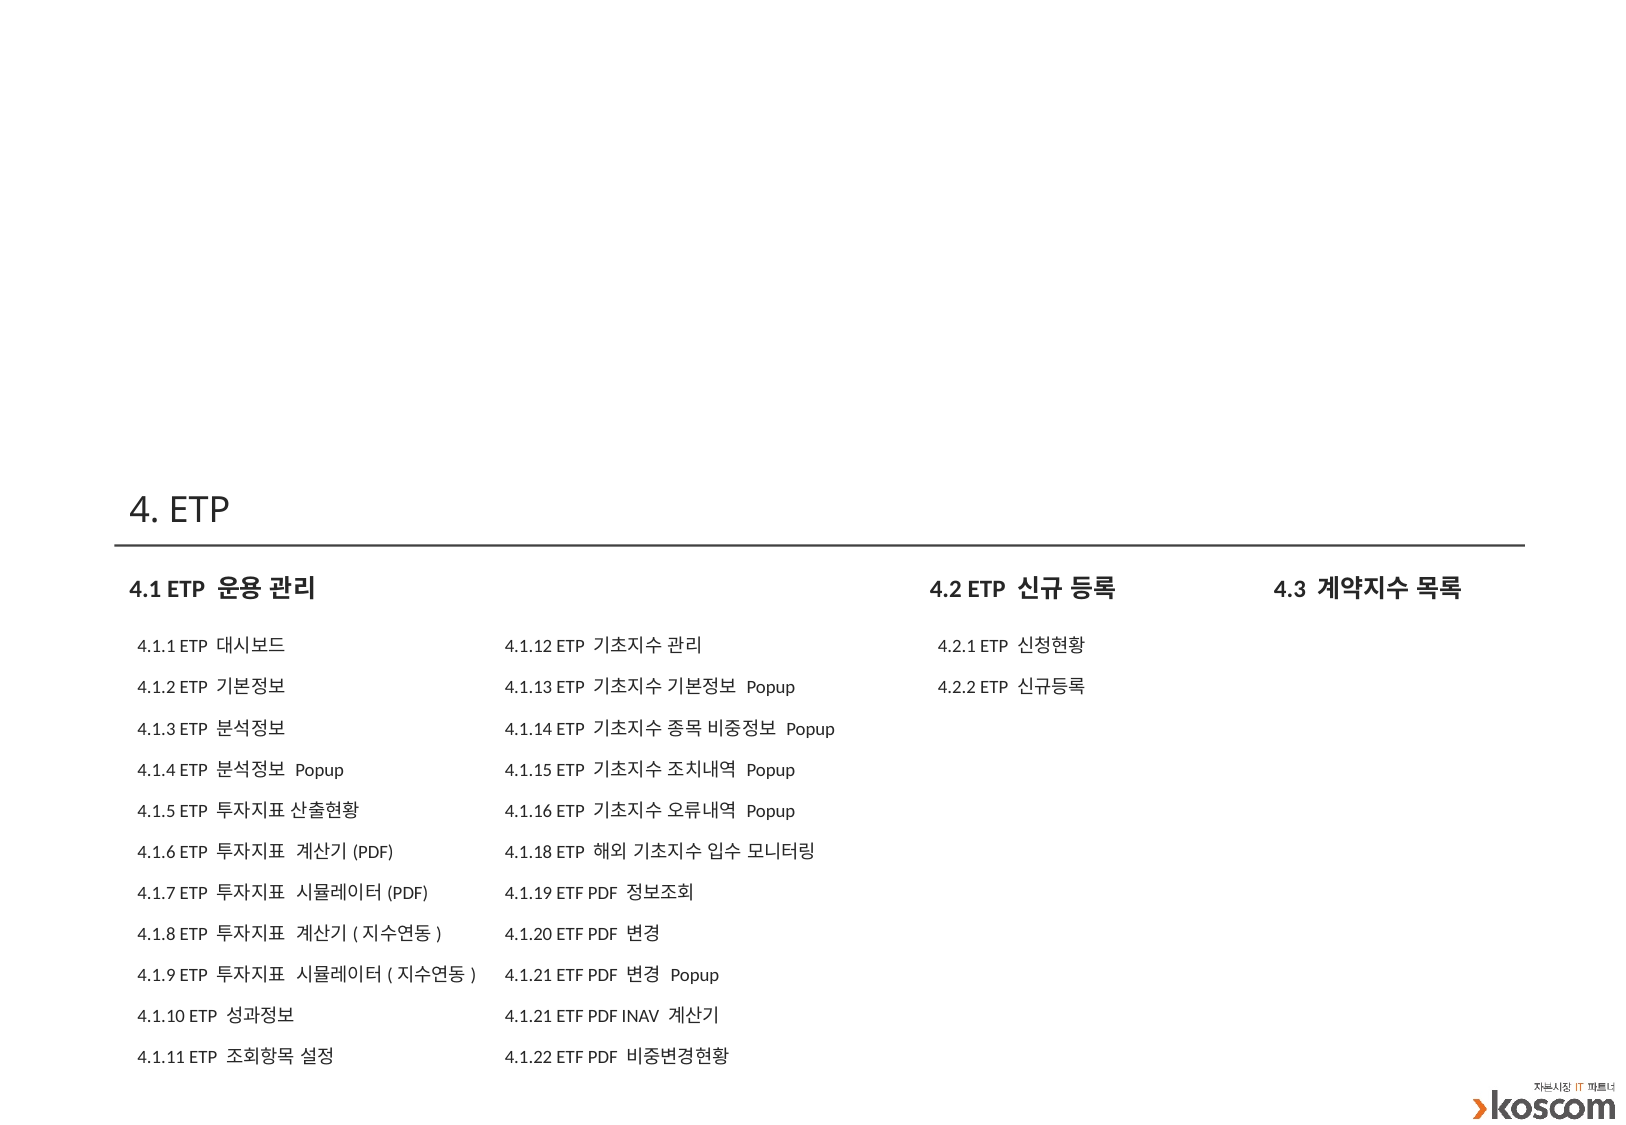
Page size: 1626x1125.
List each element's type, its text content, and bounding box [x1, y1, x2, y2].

text_box 4.3 계약지수 목록 [1258, 568, 1625, 623]
title 4. ETP [114, 483, 1516, 538]
text_box 4.2.1 ETP 신청현황 4.2.2 ETP 신규등록 [922, 629, 1345, 1070]
list 4.2 ETP 신규 등록 [914, 568, 1258, 623]
text_box 4.1.1 ETP 대시보드 4.1.2 ETP 기본정보 4.1.3 ETP 분석정보 4.1.4 ETP 분석정보 Popup 4.1.5 ETP 투자지표 산출현황 4.1.6 ETP 투자지표 계산기(PDF) 4.1.7 ETP 투자지표 시뮬레이터(PDF) 4.1.8 ETP 투자지표 계산기(지수연동) 4.1.9 ETP 투자지표 시뮬레이터(지수연동) 4.1.10 ETP 성과정보 4.1.11 ETP 조회항목 설정 [122, 629, 489, 1070]
list 4.1 ETP 운용 관리 [114, 568, 573, 623]
text_box 4.1.12 ETP 기초지수 관리 4.1.13 ETP 기초지수 기본정보 Popup 4.1.14 ETP 기초지수 종목 비중정보 Popup 4.1.15 ETP 기초지수 조치내역 Popup 4.1.16 ETP 기초지수 오류내역 Popup 4.1.18 ETP 해외 기초지수 입수 모니터링 4.1.19 ETF PDF 정보조회 4.1.20 ETF PDF 변경 4.1.21 ETF PDF 변경 Popup 4.1.21 ETF PDF INAV 계산기 4.1.22 ETF PDF 비중변경현황 [489, 629, 912, 1070]
picture [1471, 1080, 1616, 1120]
